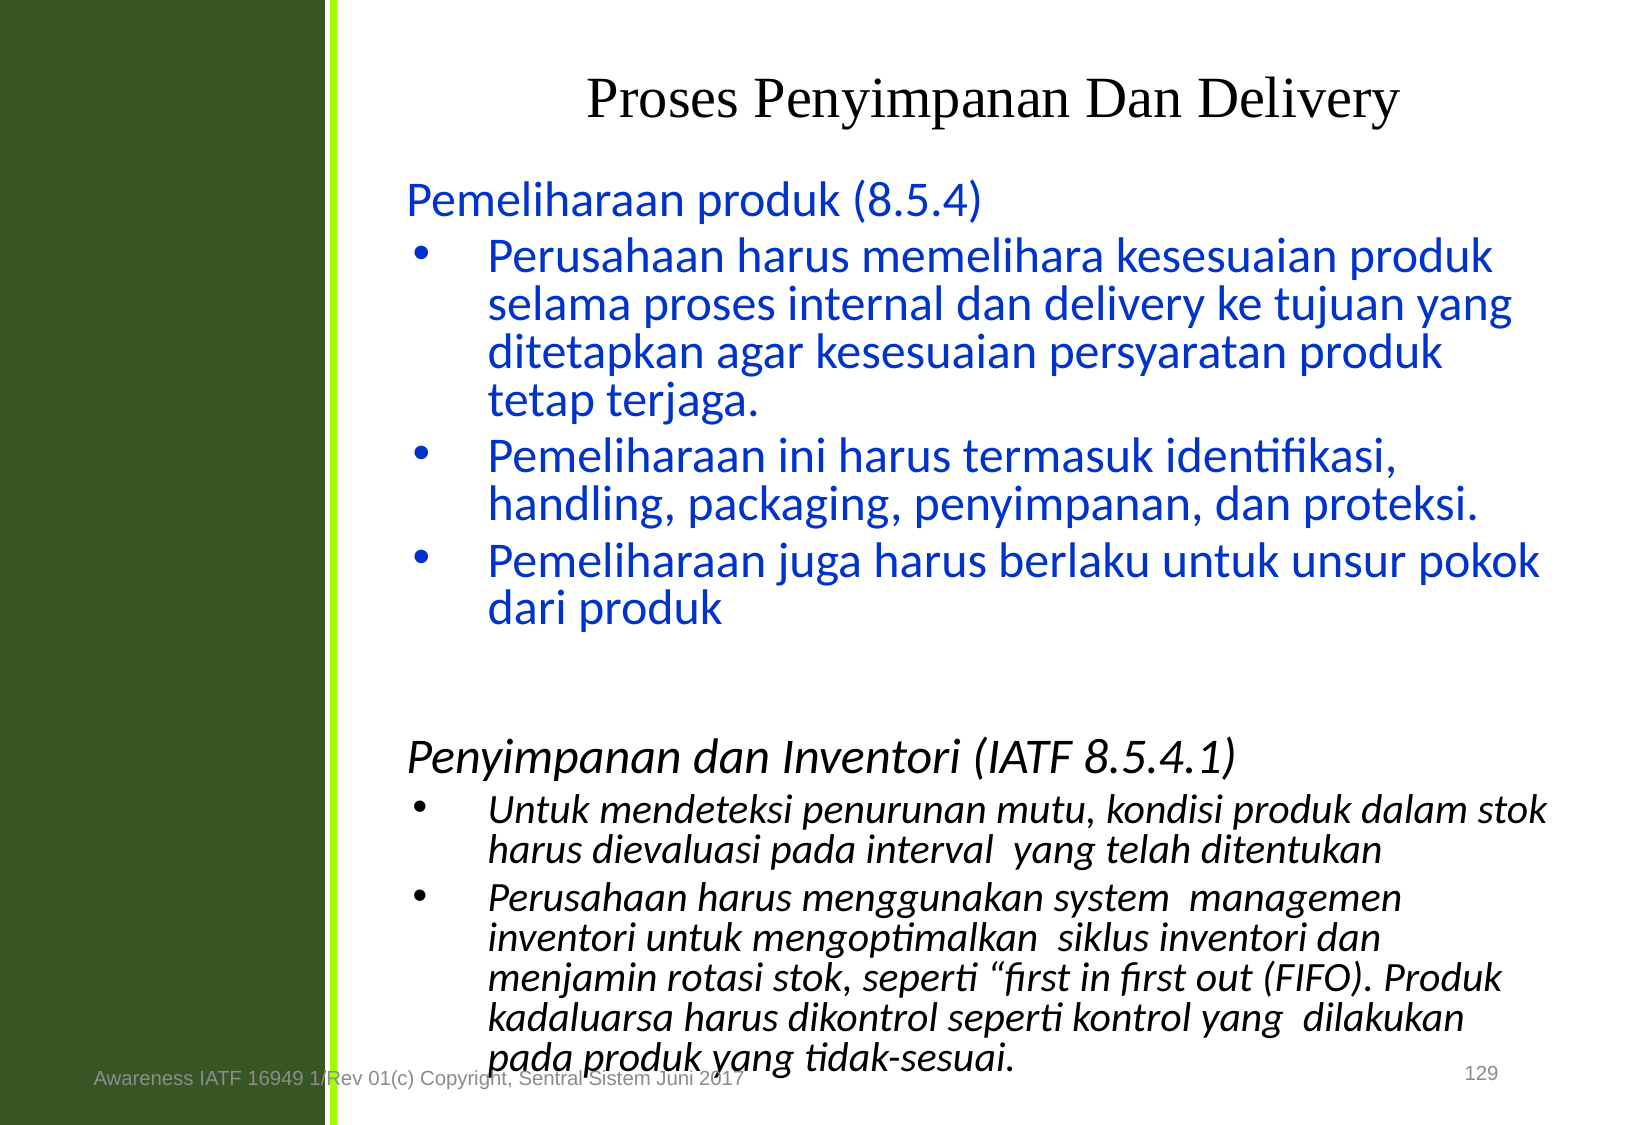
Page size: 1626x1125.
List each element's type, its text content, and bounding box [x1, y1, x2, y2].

list Pemeliharaan produk (8.5.4) Perusahaan harus memelihara kesesuaian produk selama proses internal dan delivery ke tujuan yang ditetapkan agar kesesuaian persyaratan produk tetap terjaga. Pemeliharaan ini harus termasuk identifikasi, handling, packaging, penyimpanan, dan proteksi. Pemeliharaan juga harus berlaku untuk unsur pokok dari produk Penyimpanan dan Inventori (IATF 8.5.4.1) Untuk mendeteksi penurunan mutu, kondisi produk dalam stok harus dievaluasi pada interval yang telah ditentukan Perusahaan harus menggunakan system managemen inventori untuk mengoptimalkan siklus inventori dan menjamin rotasi stok, seperti “first in first out (FIFO). Produk kadaluarsa harus dikontrol seperti kontrol yang dilakukan pada produk yang tidak-sesuai. [338, 188, 1574, 905]
text_box [329, 0, 338, 1046]
text_box [0, 0, 326, 1125]
slide_number 129 [1147, 1042, 1514, 1103]
text_box [329, 1107, 338, 1125]
text_box Proses Penyimpanan Dan Delivery [338, 0, 1625, 188]
footer Awareness IATF 16949 1/Rev 01(c) Copyright, Sentral Sistem Juni 2017 [50, 1046, 788, 1107]
